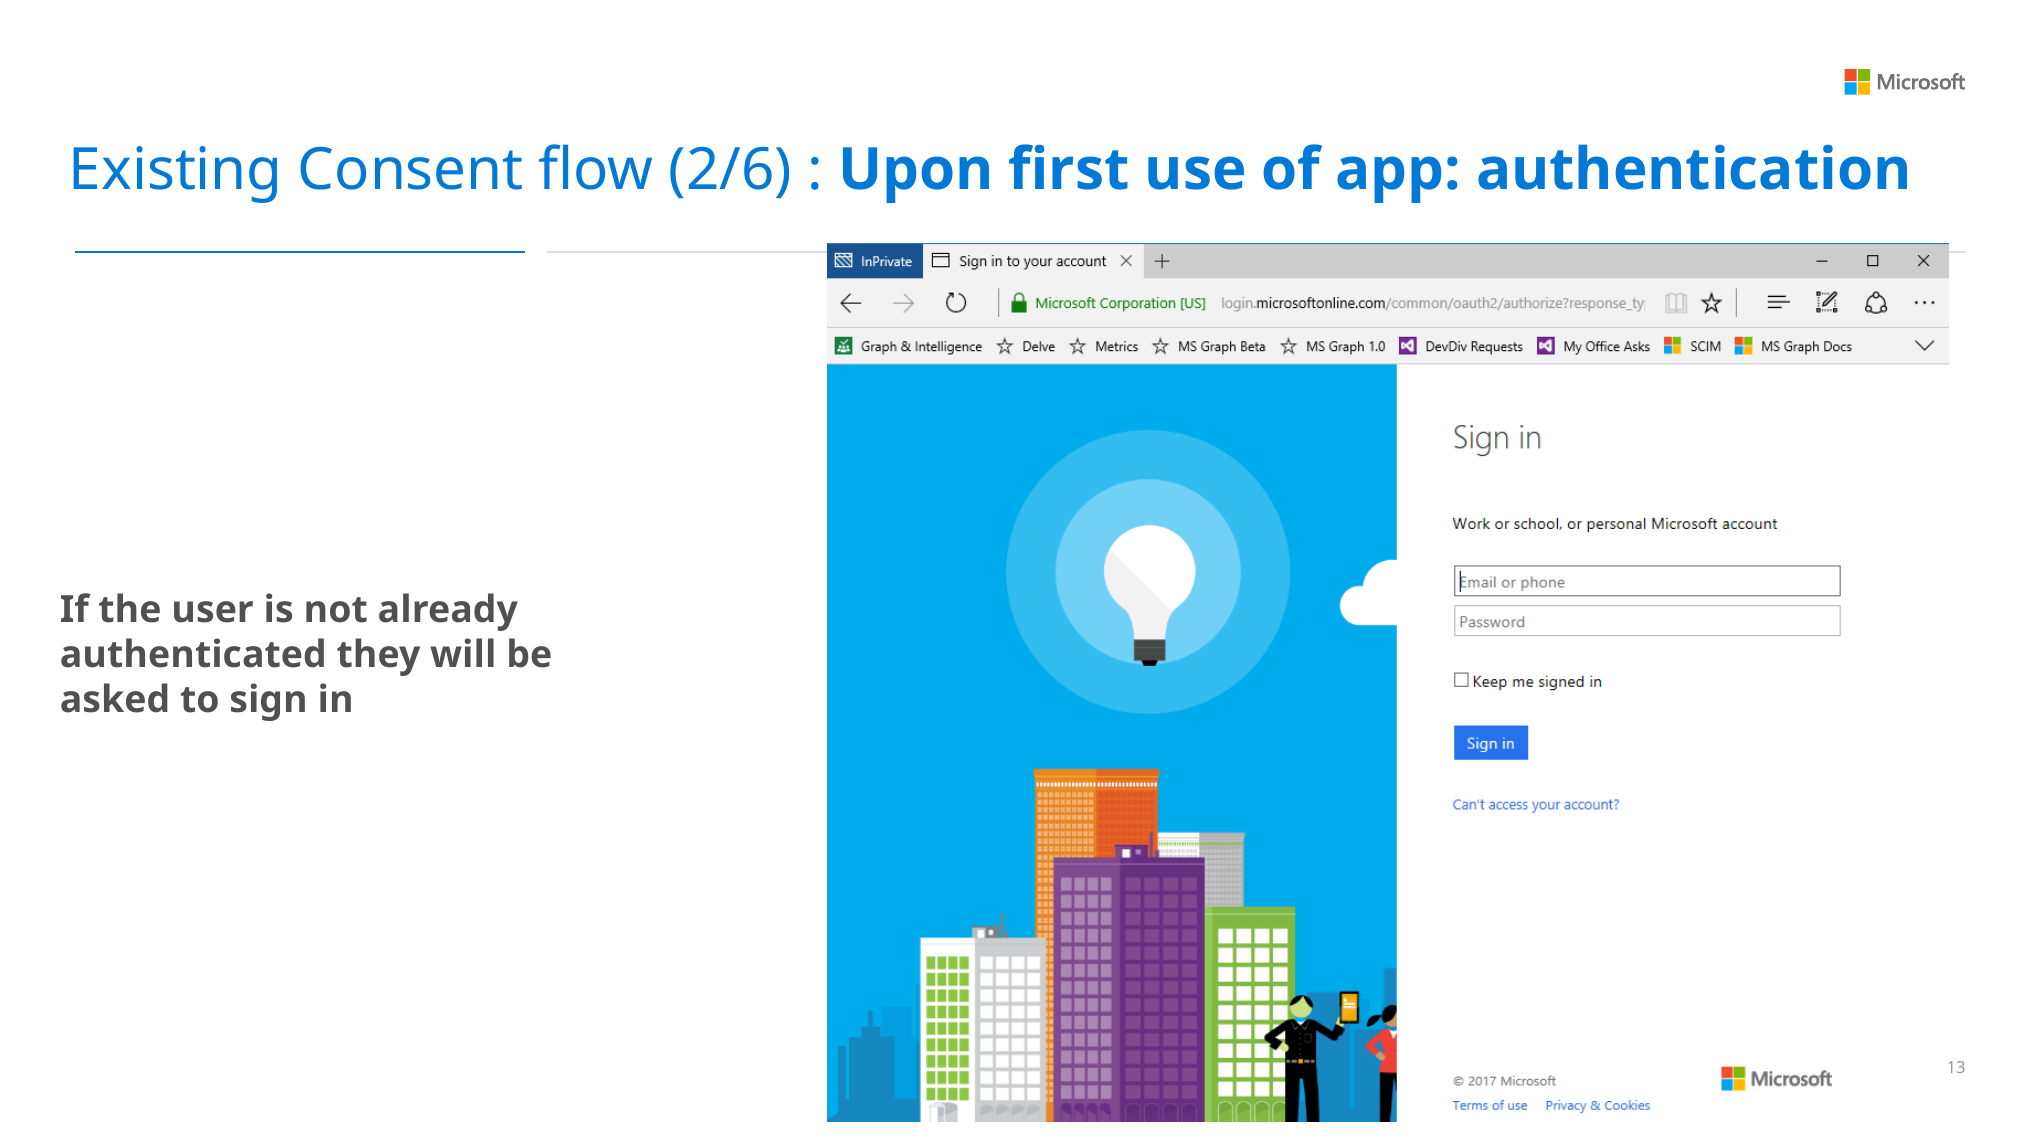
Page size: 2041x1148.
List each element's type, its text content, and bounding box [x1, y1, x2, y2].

text_box If the user is not already authenticated they will be asked to sign in [45, 577, 669, 727]
list Existing Consent flow (2/6) : Upon first use of app: authentication [45, 120, 1968, 200]
slide_number 12 [1949, 1058, 1966, 1077]
picture [1007, 431, 1289, 713]
picture [827, 242, 1949, 1122]
picture [1368, 1016, 1379, 1025]
